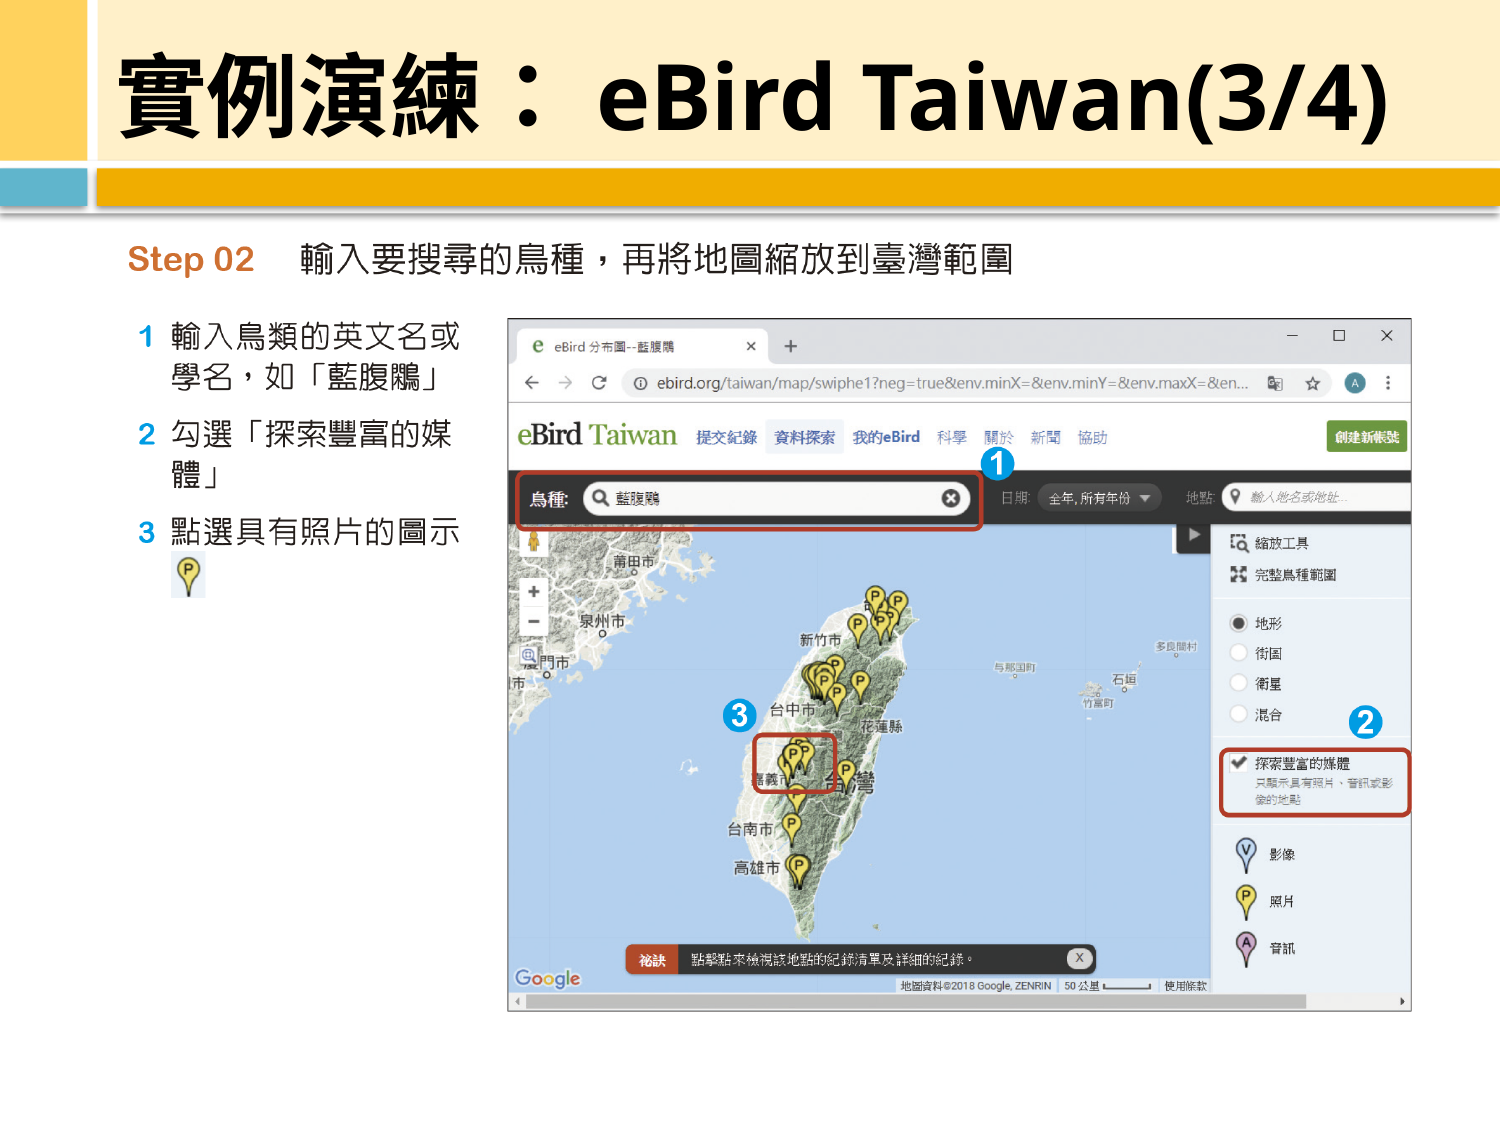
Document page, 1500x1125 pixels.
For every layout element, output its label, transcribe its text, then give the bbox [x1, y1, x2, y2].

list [114, 231, 1425, 1024]
title 實例演練：eBird Taiwan(3/4) [100, 26, 1438, 161]
